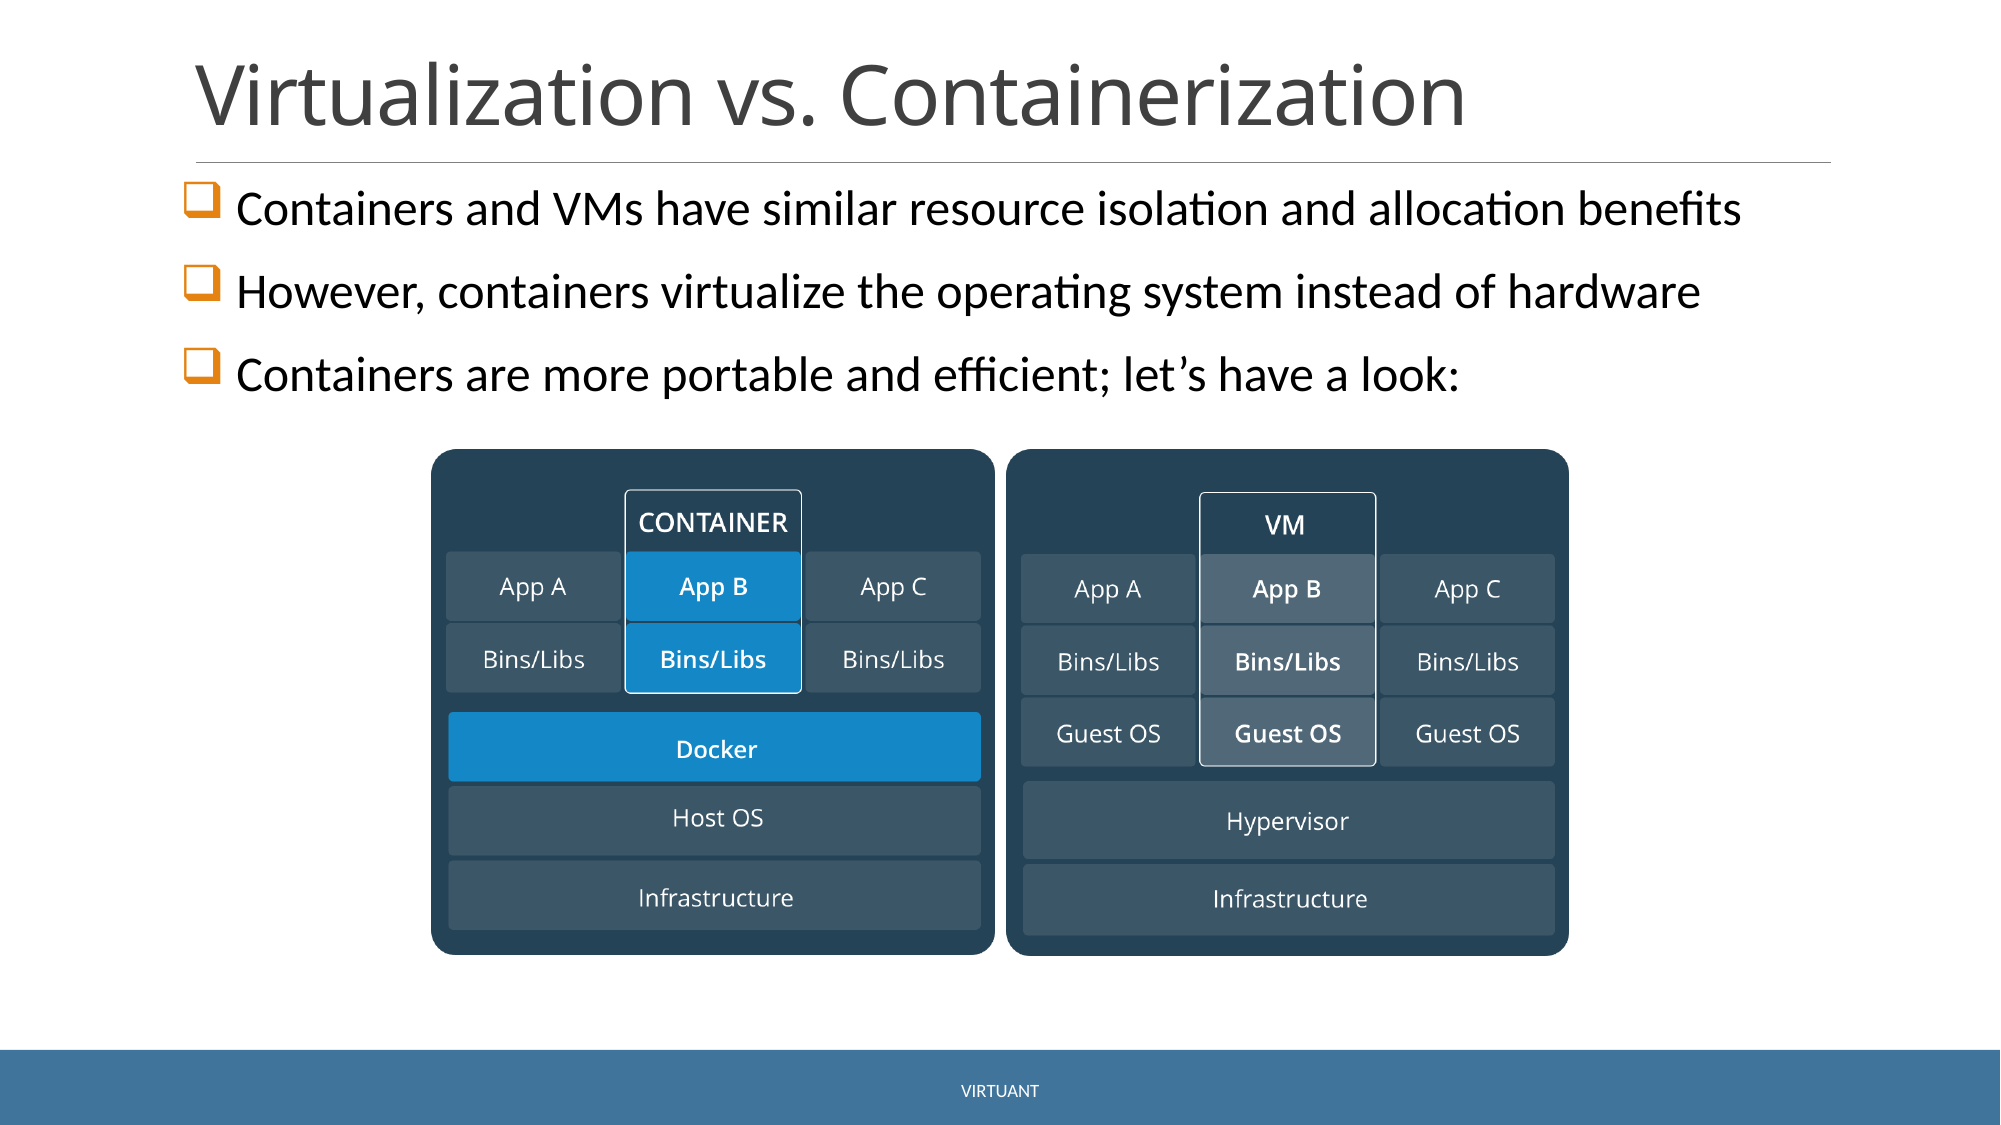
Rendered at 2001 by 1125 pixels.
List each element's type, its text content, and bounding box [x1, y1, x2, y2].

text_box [430, 449, 1570, 956]
title Virtualization vs. Containerization [180, 47, 1830, 150]
list Containers and VMs have similar resource isolation and allocation benefits However, containers virtualize the operating system instead of hardware Containers are more portable and efficient; let’s have a look: [180, 174, 1830, 963]
footer Virtuant [604, 1059, 1396, 1120]
